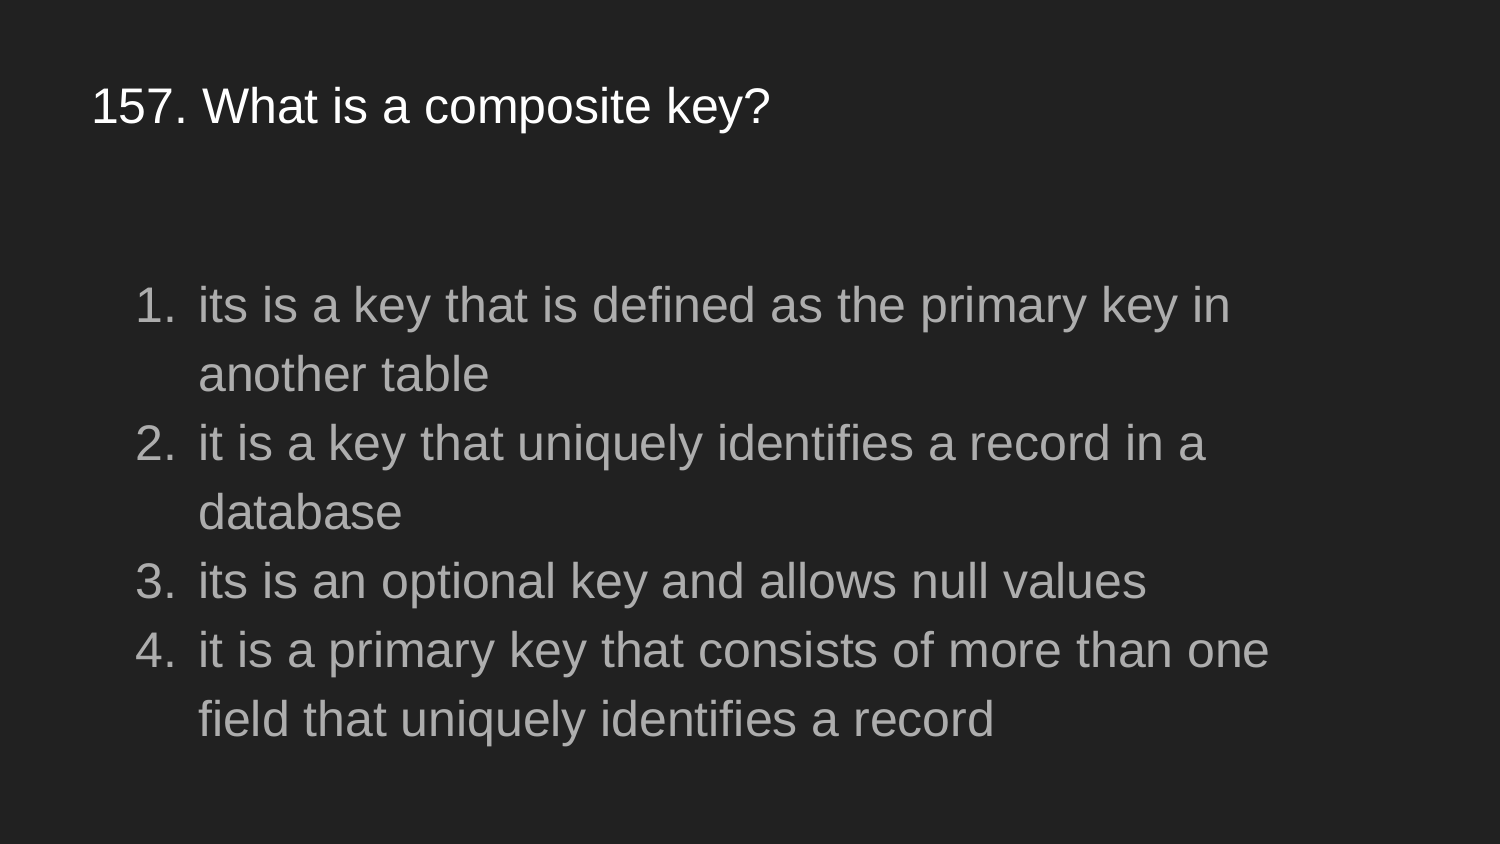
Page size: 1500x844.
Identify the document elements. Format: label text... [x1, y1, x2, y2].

title 157. What is a composite key? [76, 58, 1411, 249]
list its is a key that is defined as the primary key in another table it is a key that uniquely identifies a record in a database its is an optional key and allows null values it is a primary key that consists of more than one field that uniquely identifies a record [108, 248, 1392, 742]
